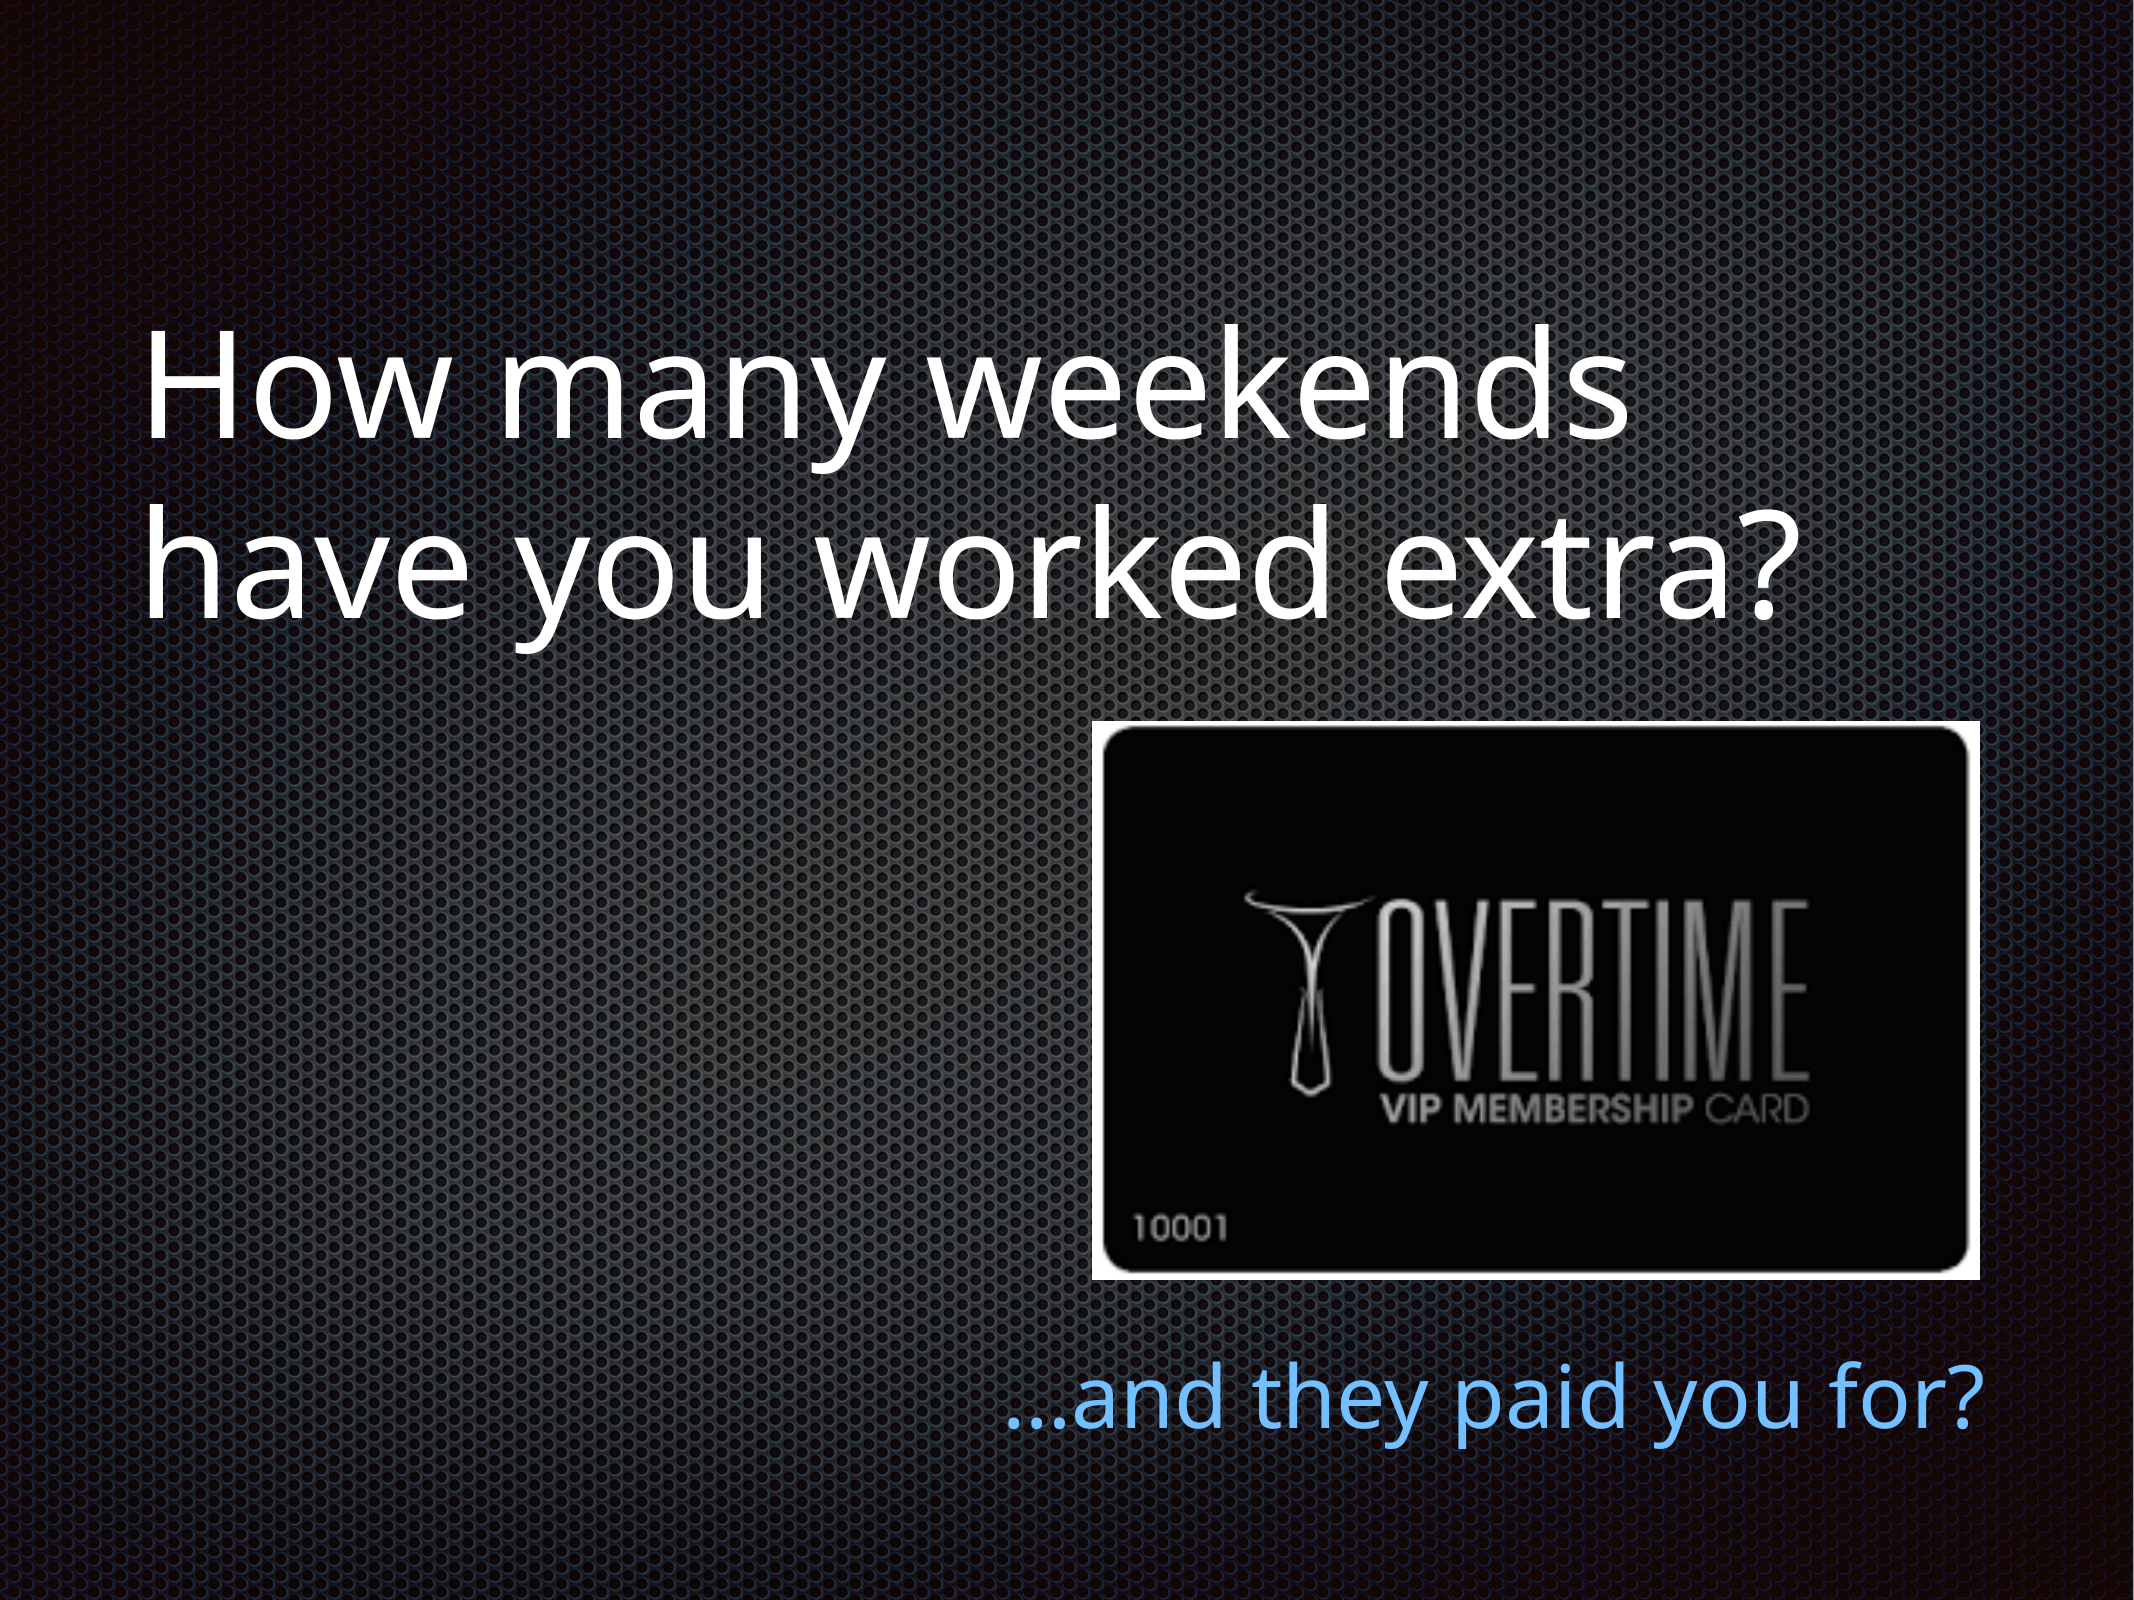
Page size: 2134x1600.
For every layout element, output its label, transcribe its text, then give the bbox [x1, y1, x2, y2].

picture [0, 0, 2134, 1600]
list …and they paid you for? [139, 1332, 1995, 1592]
title How many weekends have you worked extra? [128, 267, 2005, 669]
